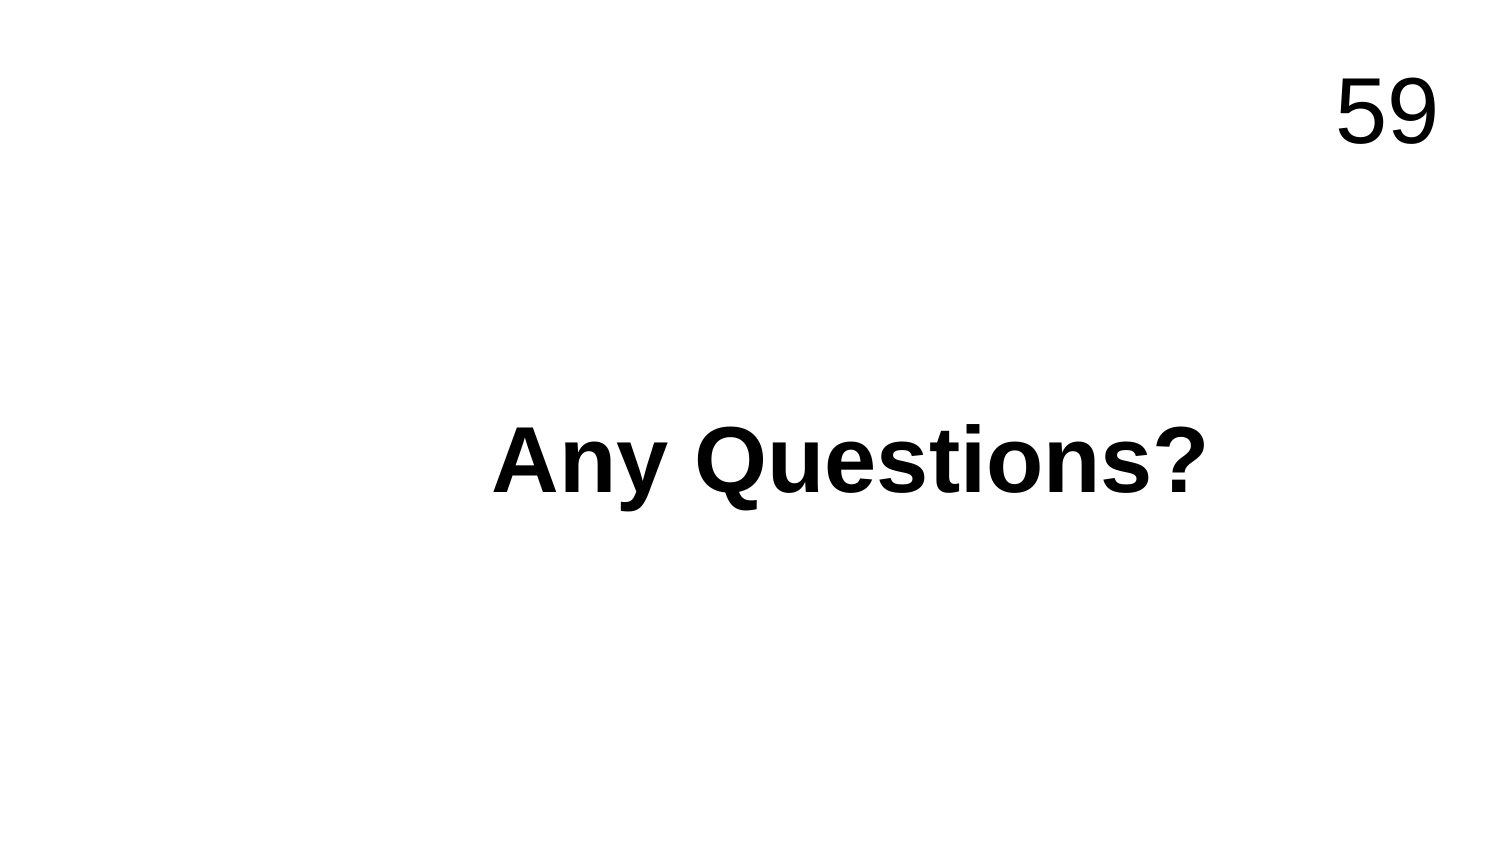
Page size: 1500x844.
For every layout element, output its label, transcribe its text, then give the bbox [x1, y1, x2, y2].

title Any Questions? [476, 384, 1445, 534]
text_box 59 [1319, 34, 1470, 163]
